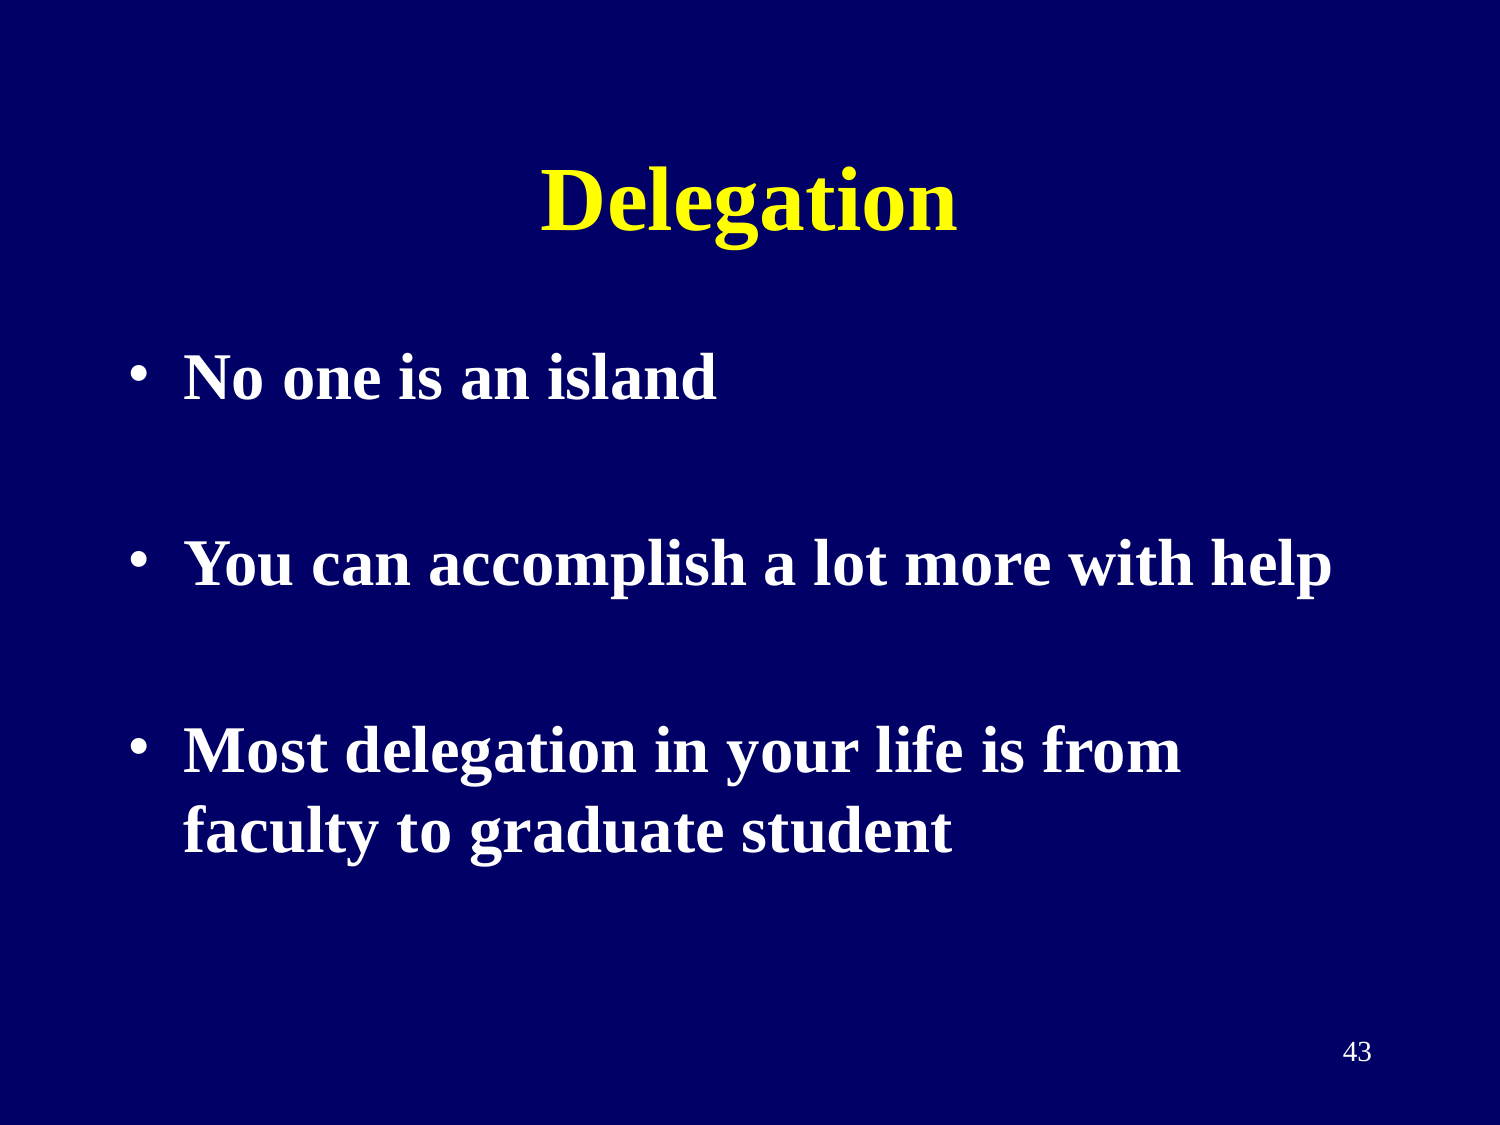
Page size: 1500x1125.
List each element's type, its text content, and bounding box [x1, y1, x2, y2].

list No one is an island You can accomplish a lot more with help Most delegation in your life is from faculty to graduate student [112, 324, 1388, 1000]
title Delegation [112, 99, 1388, 288]
slide_number 43 [1074, 1025, 1388, 1100]
